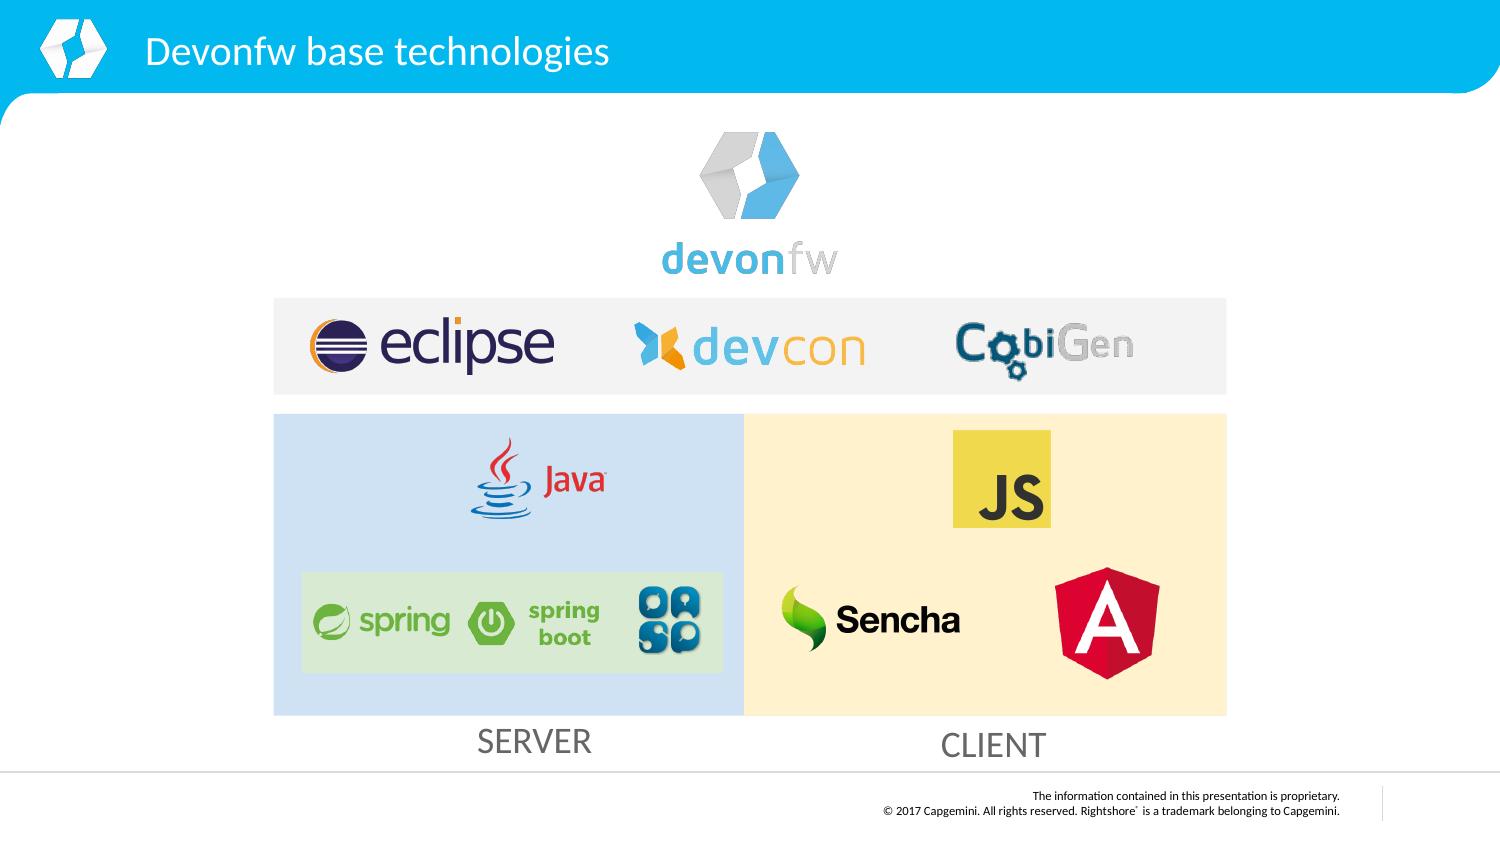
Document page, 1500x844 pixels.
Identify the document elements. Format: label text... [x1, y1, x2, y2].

text_box [273, 413, 744, 716]
picture [465, 599, 610, 646]
text_box [273, 297, 1227, 395]
text_box [302, 571, 724, 674]
picture [1037, 550, 1178, 691]
picture [952, 430, 1051, 529]
text_box [744, 413, 1227, 716]
picture [310, 316, 554, 375]
text_box SERVER [462, 701, 614, 786]
picture [952, 315, 1137, 386]
picture [627, 316, 872, 375]
picture [656, 127, 844, 279]
picture [310, 595, 455, 646]
picture [468, 437, 607, 522]
picture [633, 585, 704, 655]
text_box CLIENT [925, 704, 1078, 789]
title Devonfw base technologies [130, 0, 1357, 97]
picture [41, 20, 78, 78]
picture [770, 573, 974, 659]
picture [69, 20, 106, 78]
